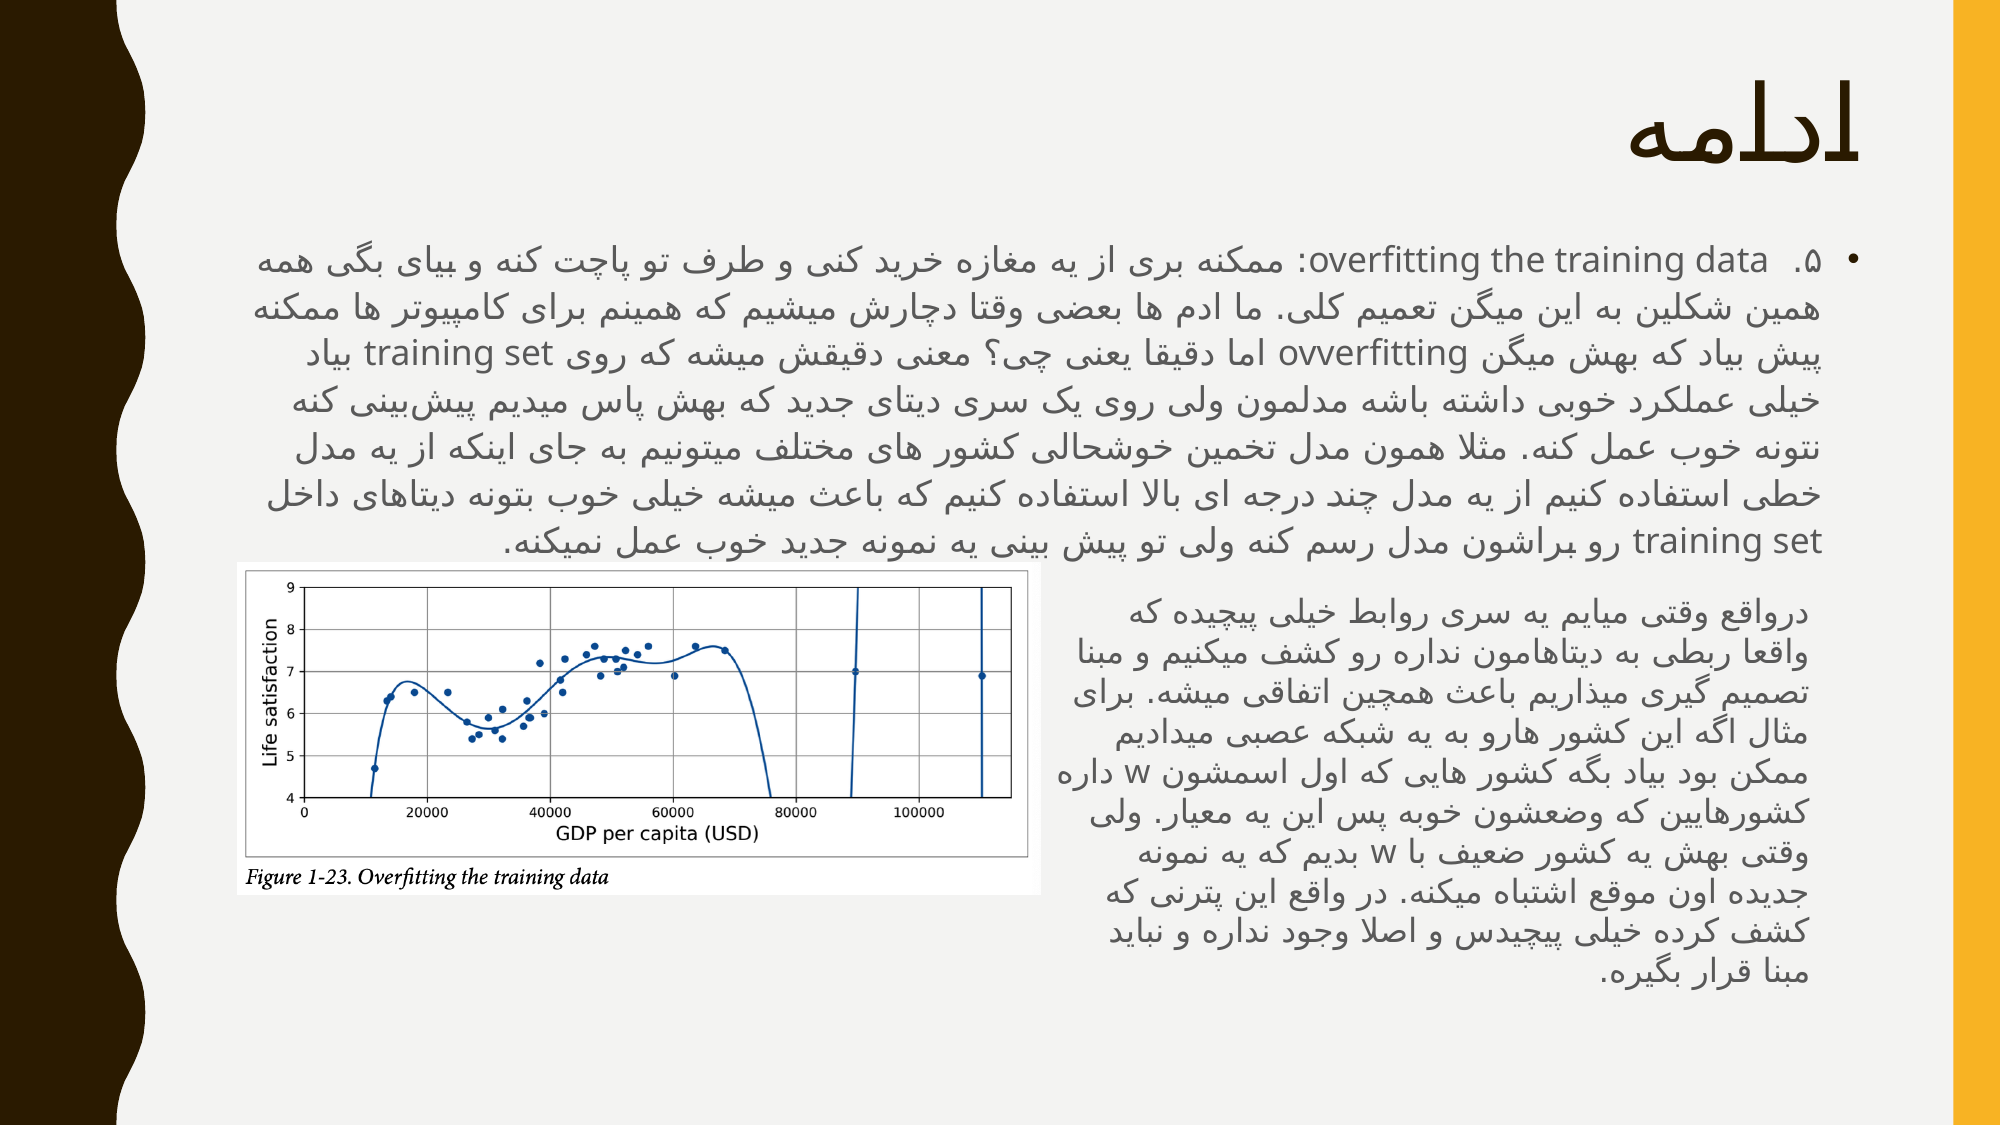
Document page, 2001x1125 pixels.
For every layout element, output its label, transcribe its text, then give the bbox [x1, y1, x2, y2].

picture [237, 562, 1041, 895]
text_box درواقع وقتی میایم یه سری روابط خیلی پیچیده که واقعا ربطی به دیتاهامون نداره رو کشف میکنیم و مبنا تصمیم گیری میذاریم باعث همچین اتفاقی میشه. برای مثال اگه این کشور هارو به یه شبکه عصبی میدادیم ممکن بود بیاد بگه کشور هایی که اول اسمشون w داره کشورهایین که وضعشون خوبه پس این یه معیار. ولی وقتی بهش یه کشور ضعیف با w بدیم که یه نمونه جدیده اون موقع اشتباه میکنه. در واقع این پترنی که کشف کرده خیلی پیچیدس و اصلا وجود نداره و نباید مبنا قرار بگیره. [1040, 582, 1826, 997]
list ۵. overfitting the training data: ممکنه بری از یه مغازه خرید کنی و طرف تو پاچت کنه و بیای بگی همه همین شکلین به این میگن تعمیم کلی. ما ادم ها بعضی وقتا دچارش میشیم که همینم برای کامپیوتر ها ممکنه پیش بیاد که بهش میگن ovverfitting اما دقیقا یعنی چی؟ معنی دقیقش میشه که روی training set بیاد خیلی عملکرد خوبی داشته باشه مدلمون ولی روی یک سری دیتای جدید که بهش پاس میدیم پیش‌بینی کنه نتونه خوب عمل کنه. مثلا همون مدل تخمین خوشحالی کشور های مختلف میتونیم به جای اینکه از یه مدل خطی استفاده کنیم از یه مدل چند درجه ای بالا استفاده کنیم که باعث میشه خیلی خوب بتونه دیتاهای داخل training set رو براشون مدل رسم کنه ولی تو پیش بینی یه نمونه جدید خوب عمل نمیکنه. [205, 224, 1875, 1063]
title ادامه [205, 62, 1875, 224]
